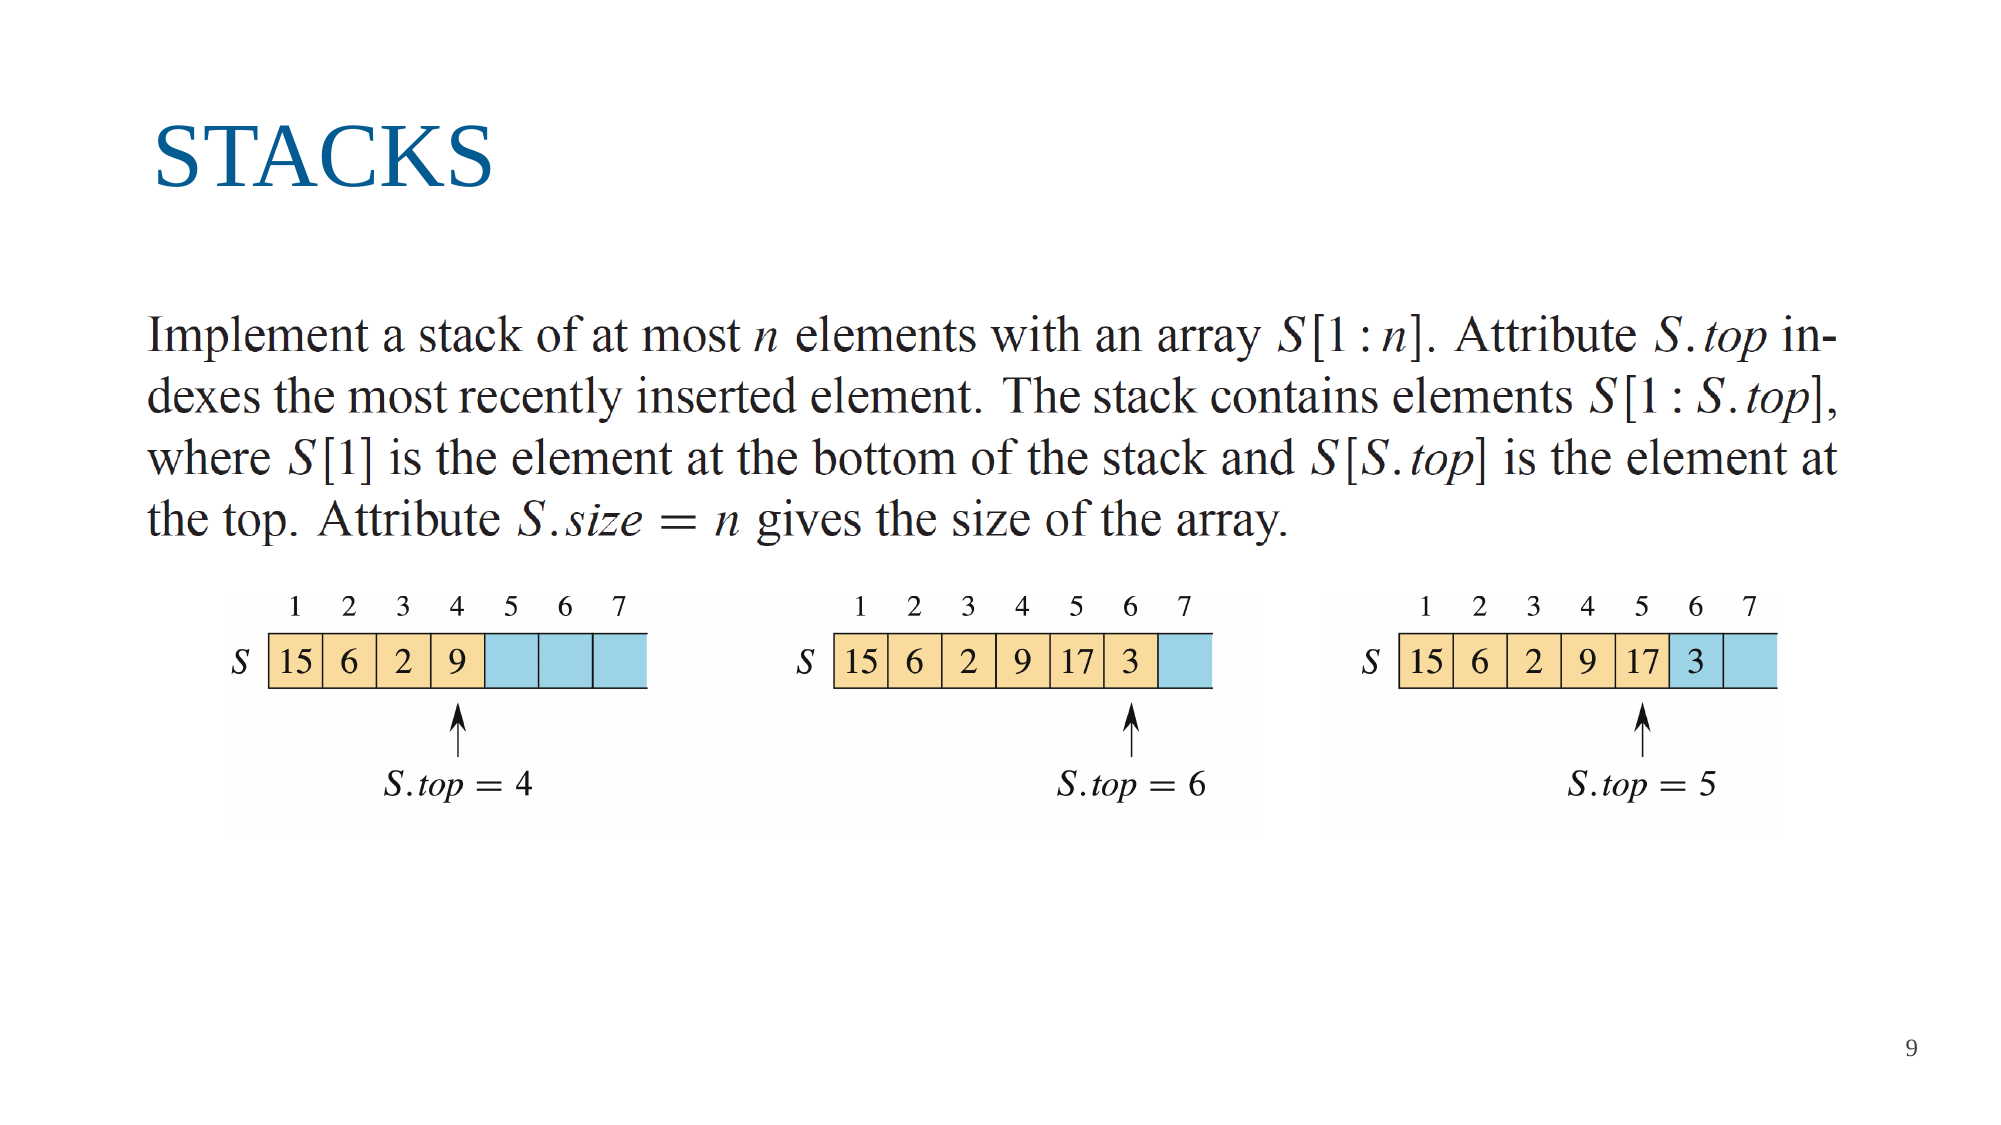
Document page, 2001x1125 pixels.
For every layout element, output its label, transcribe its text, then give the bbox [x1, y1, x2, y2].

picture [1327, 596, 1778, 833]
title STACKS [137, 48, 1863, 266]
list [137, 299, 1863, 563]
picture [231, 596, 1259, 833]
slide_number 9 [1483, 1016, 1934, 1077]
